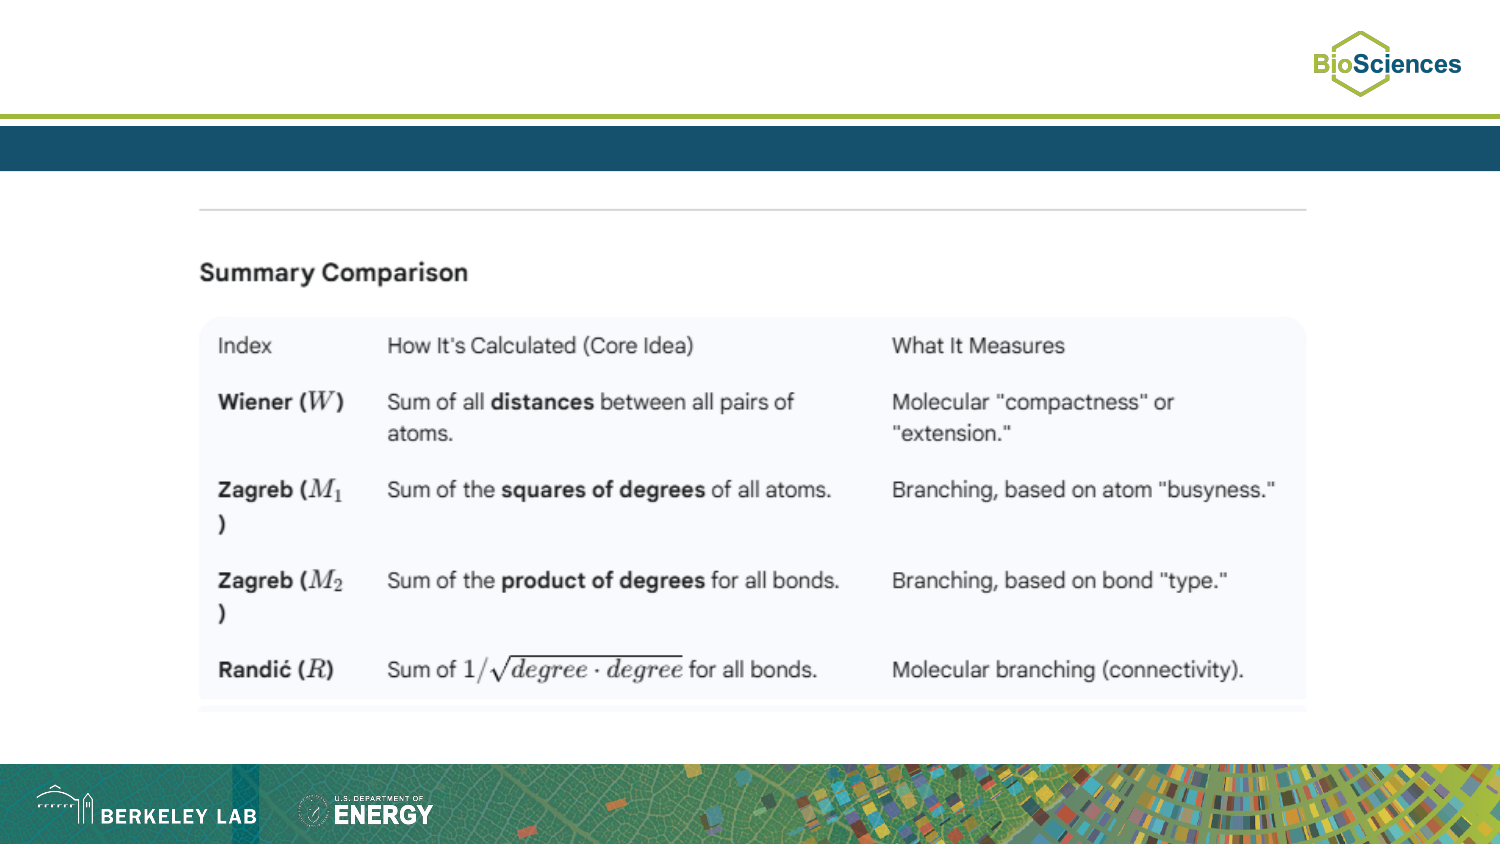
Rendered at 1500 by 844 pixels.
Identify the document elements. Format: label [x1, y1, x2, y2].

picture [0, 764, 1500, 844]
picture [1314, 31, 1461, 97]
picture [126, 200, 1374, 713]
